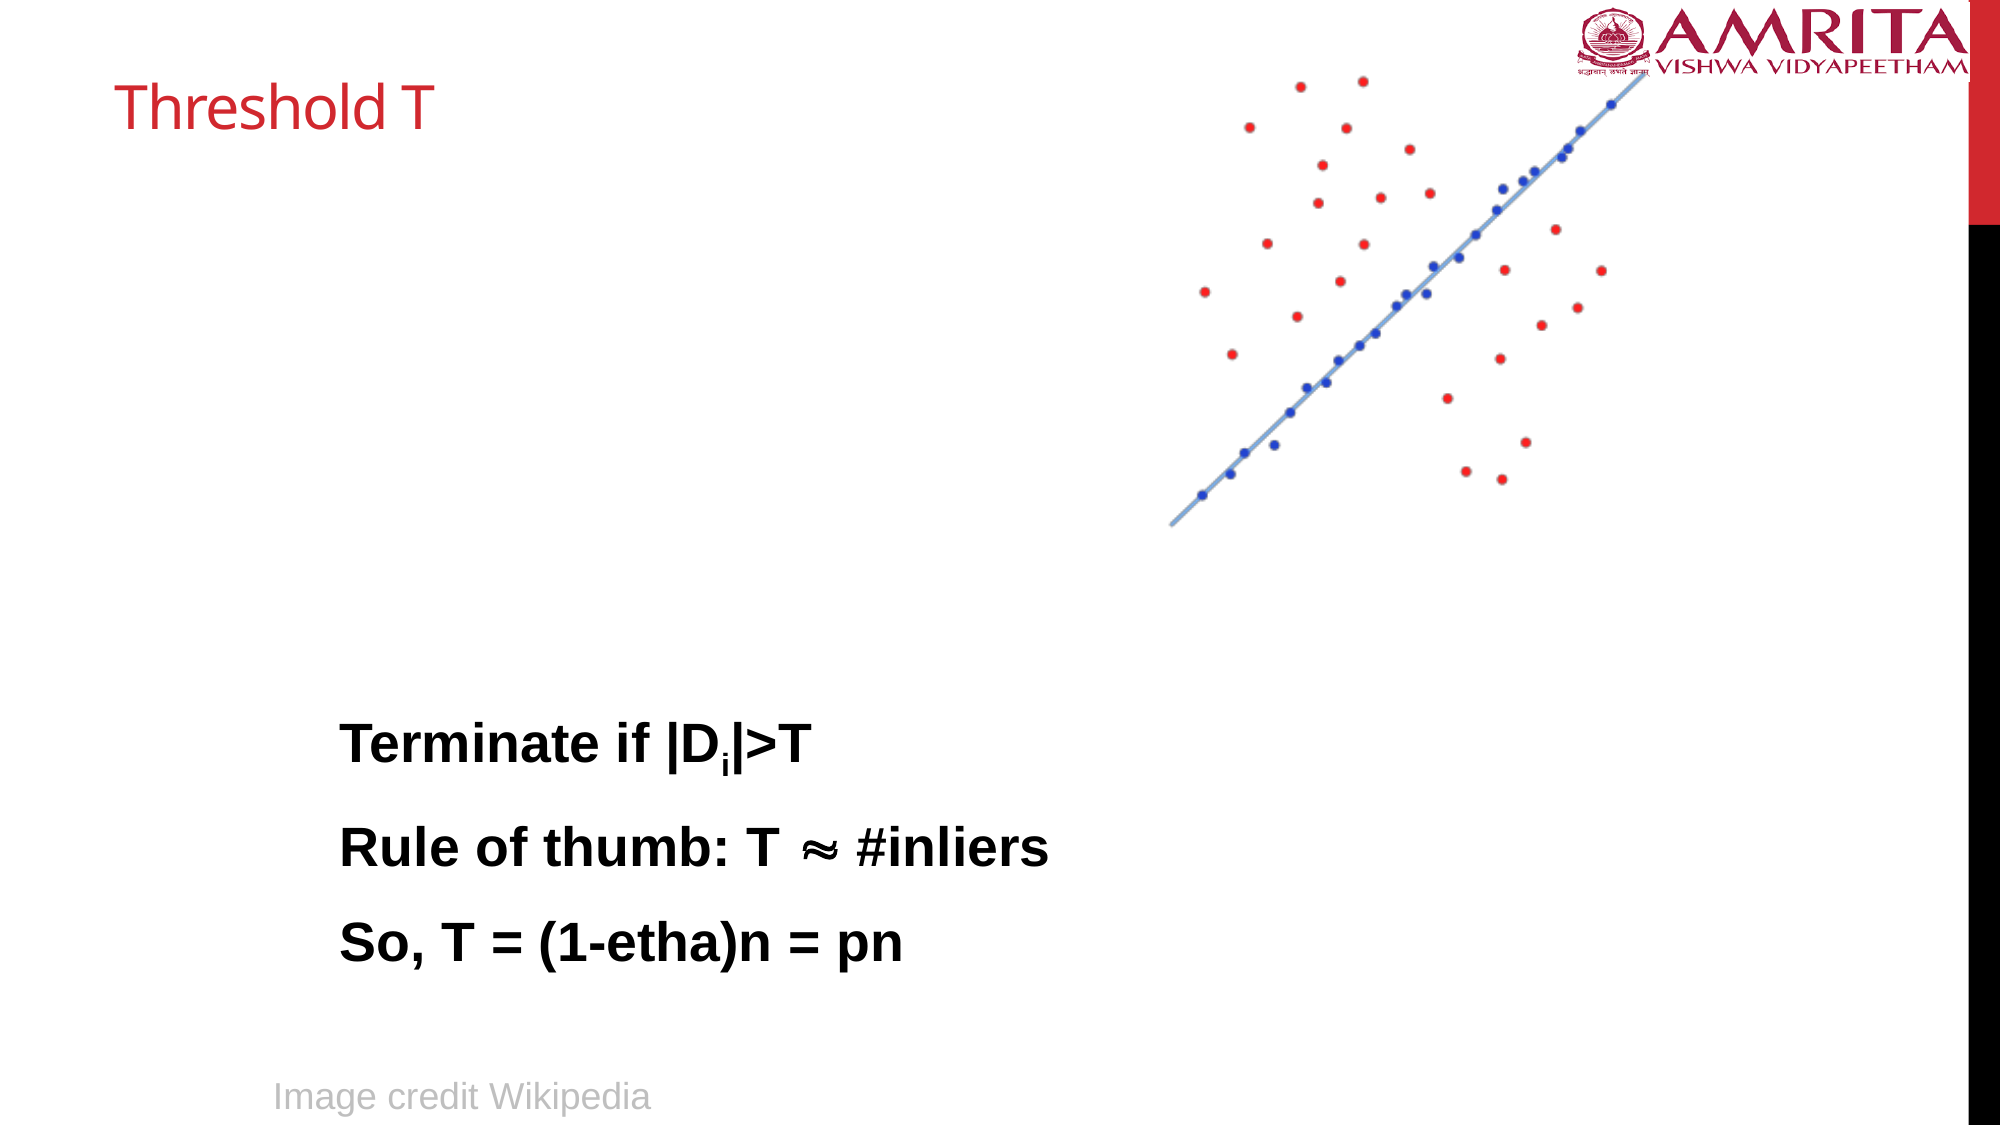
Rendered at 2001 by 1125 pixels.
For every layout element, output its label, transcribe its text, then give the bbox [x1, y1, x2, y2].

list Terminate if |Di|>T Rule of thumb: T  #inliers So, T = (1-etha)n = pn [324, 699, 1463, 1005]
title Threshold T [99, 25, 1898, 185]
picture [1575, 2, 1970, 82]
text_box Image credit Wikipedia [258, 1064, 667, 1125]
picture [1153, 44, 1672, 563]
